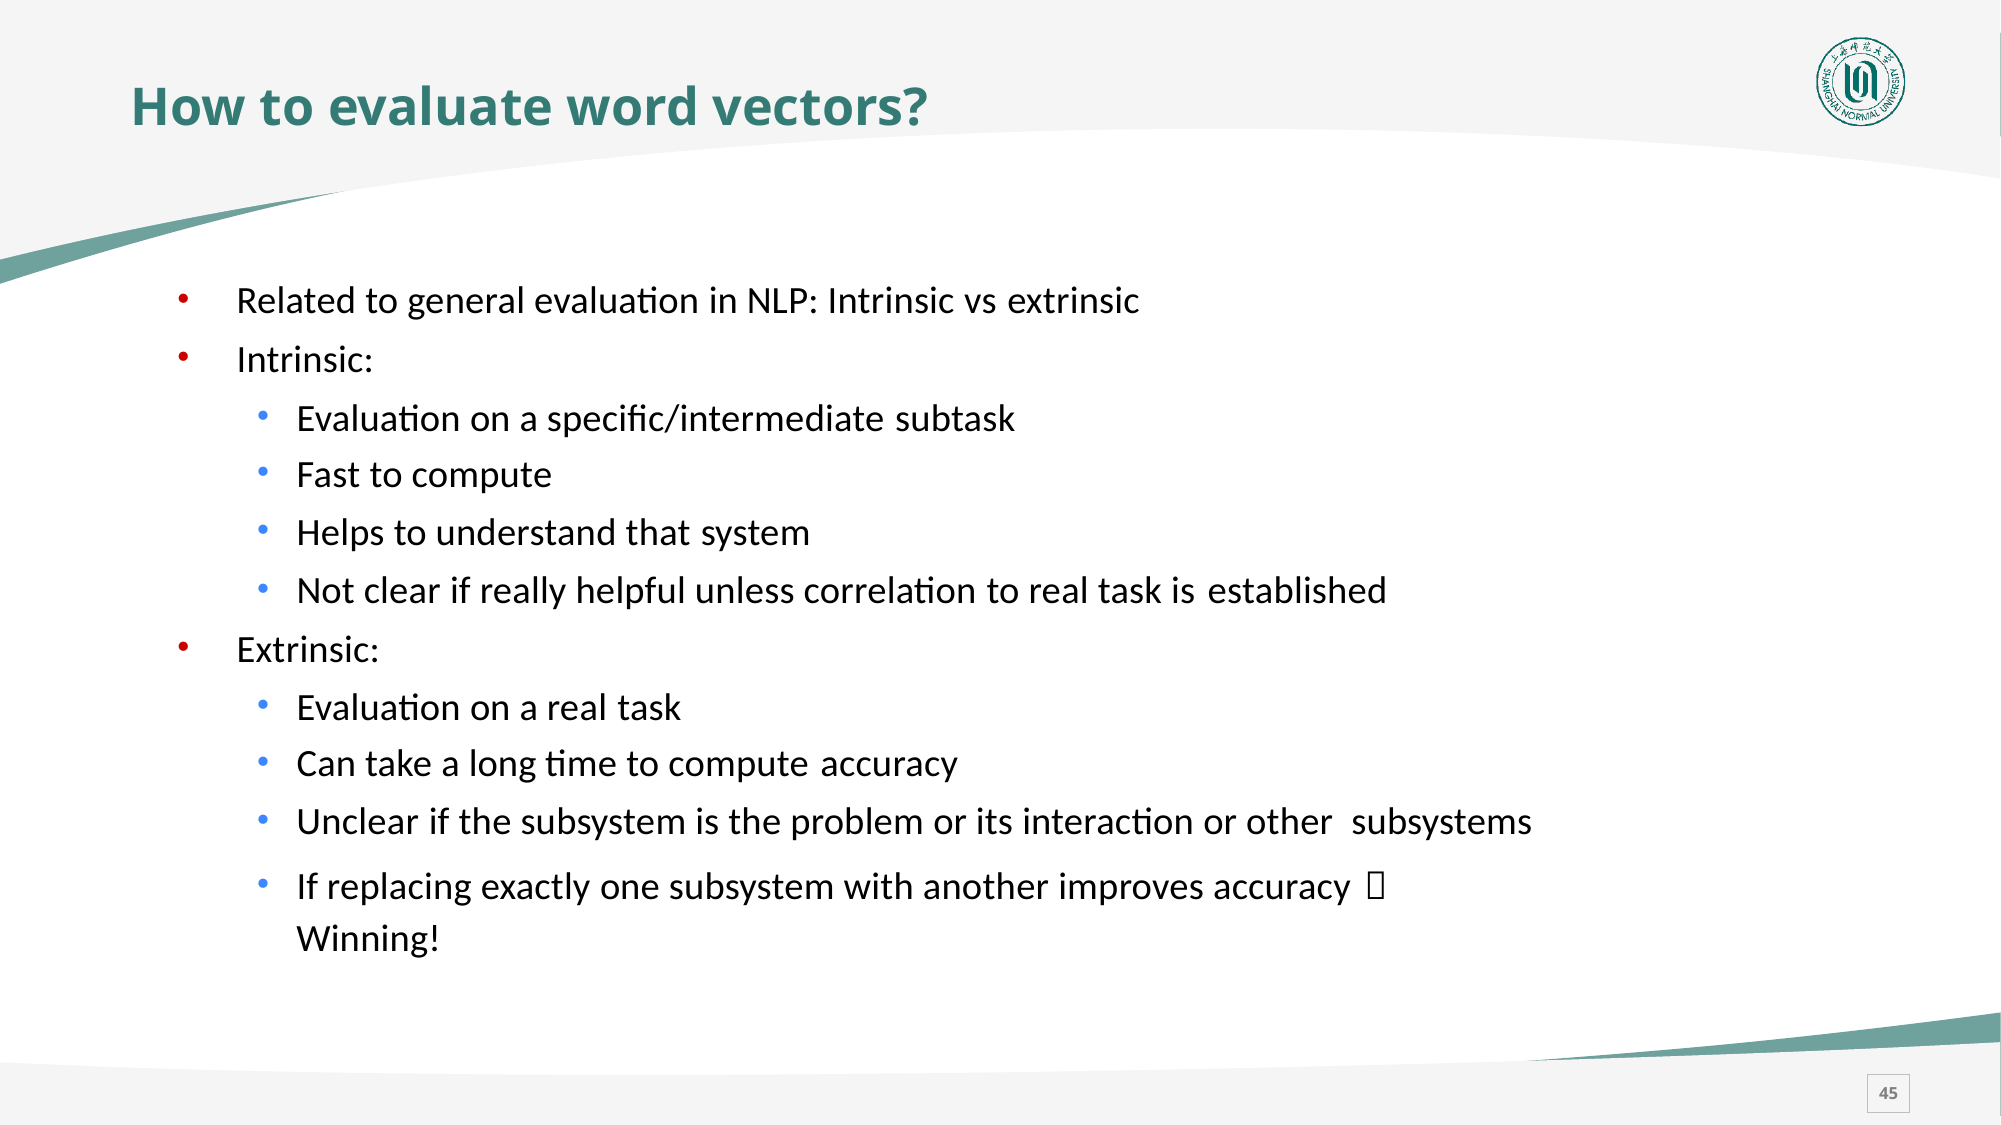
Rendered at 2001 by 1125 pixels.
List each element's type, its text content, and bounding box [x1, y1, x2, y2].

text_box Related to general evaluation in NLP: Intrinsic vs extrinsic Intrinsic: Evaluation on a specific/intermediate subtask Fast to compute Helps to understand that system Not clear if really helpful unless correlation to real task is established Extrinsic: Evaluation on a real task Can take a long time to compute accuracy Unclear if the subsystem is the problem or its interaction or other subsystems If replacing exactly one subsystem with another improves accuracy  Winning! [174, 262, 1756, 960]
title How to evaluate word vectors? [130, 71, 949, 262]
picture [1812, 33, 1909, 130]
